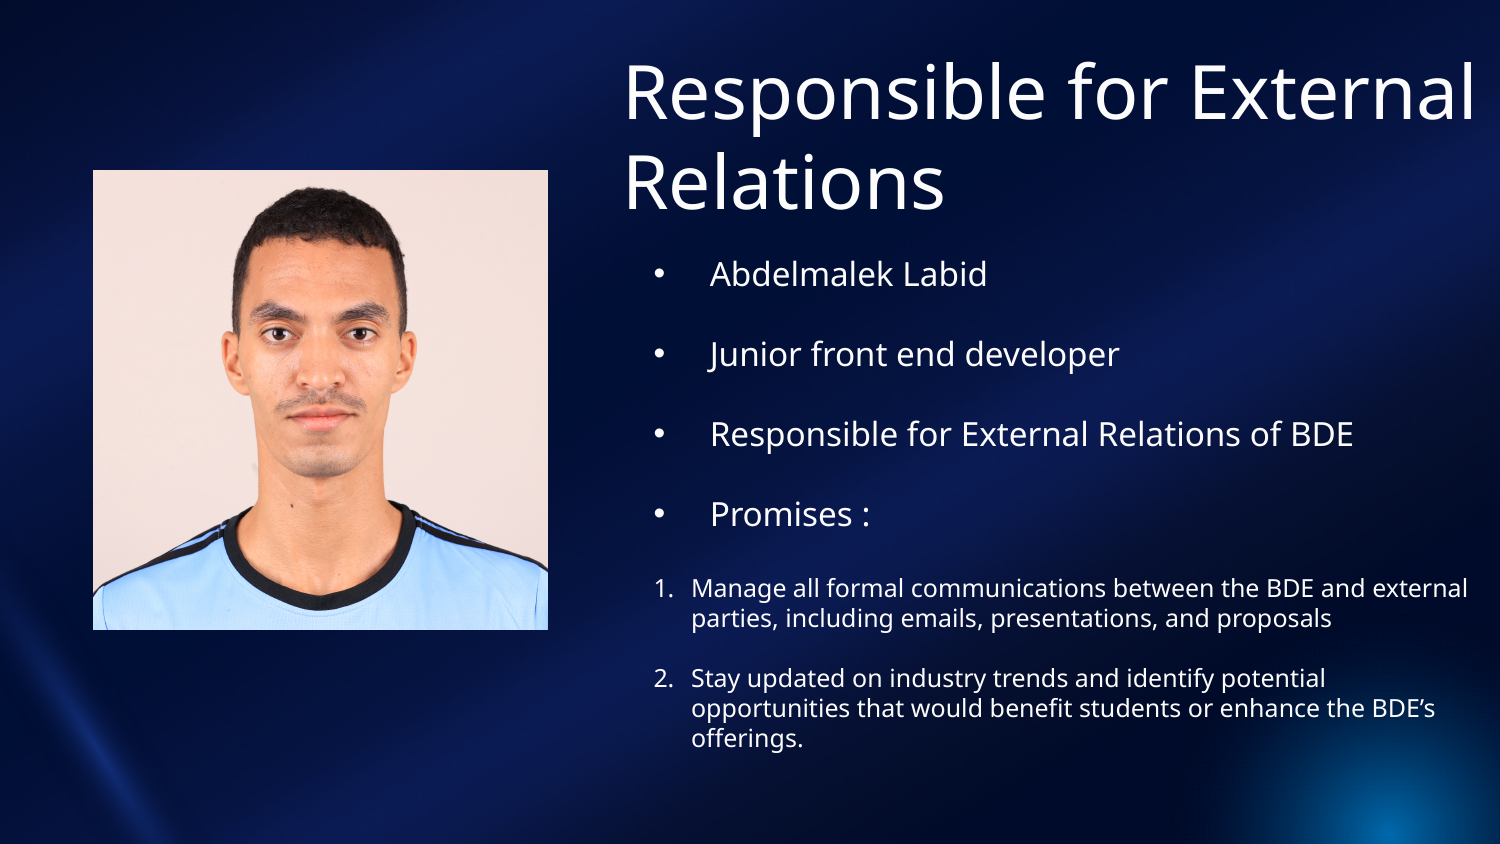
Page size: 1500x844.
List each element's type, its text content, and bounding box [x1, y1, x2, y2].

text_box Responsible for External Relations [607, 37, 1500, 233]
picture [0, 0, 1500, 844]
text_box Abdelmalek Labid Junior front end developer Responsible for External Relations of BDE Promises : Manage all formal communications between the BDE and external parties, including emails, presentations, and proposals Stay updated on industry trends and identify potential opportunities that would benefit students or enhance the BDE’s offerings. [638, 245, 1500, 760]
